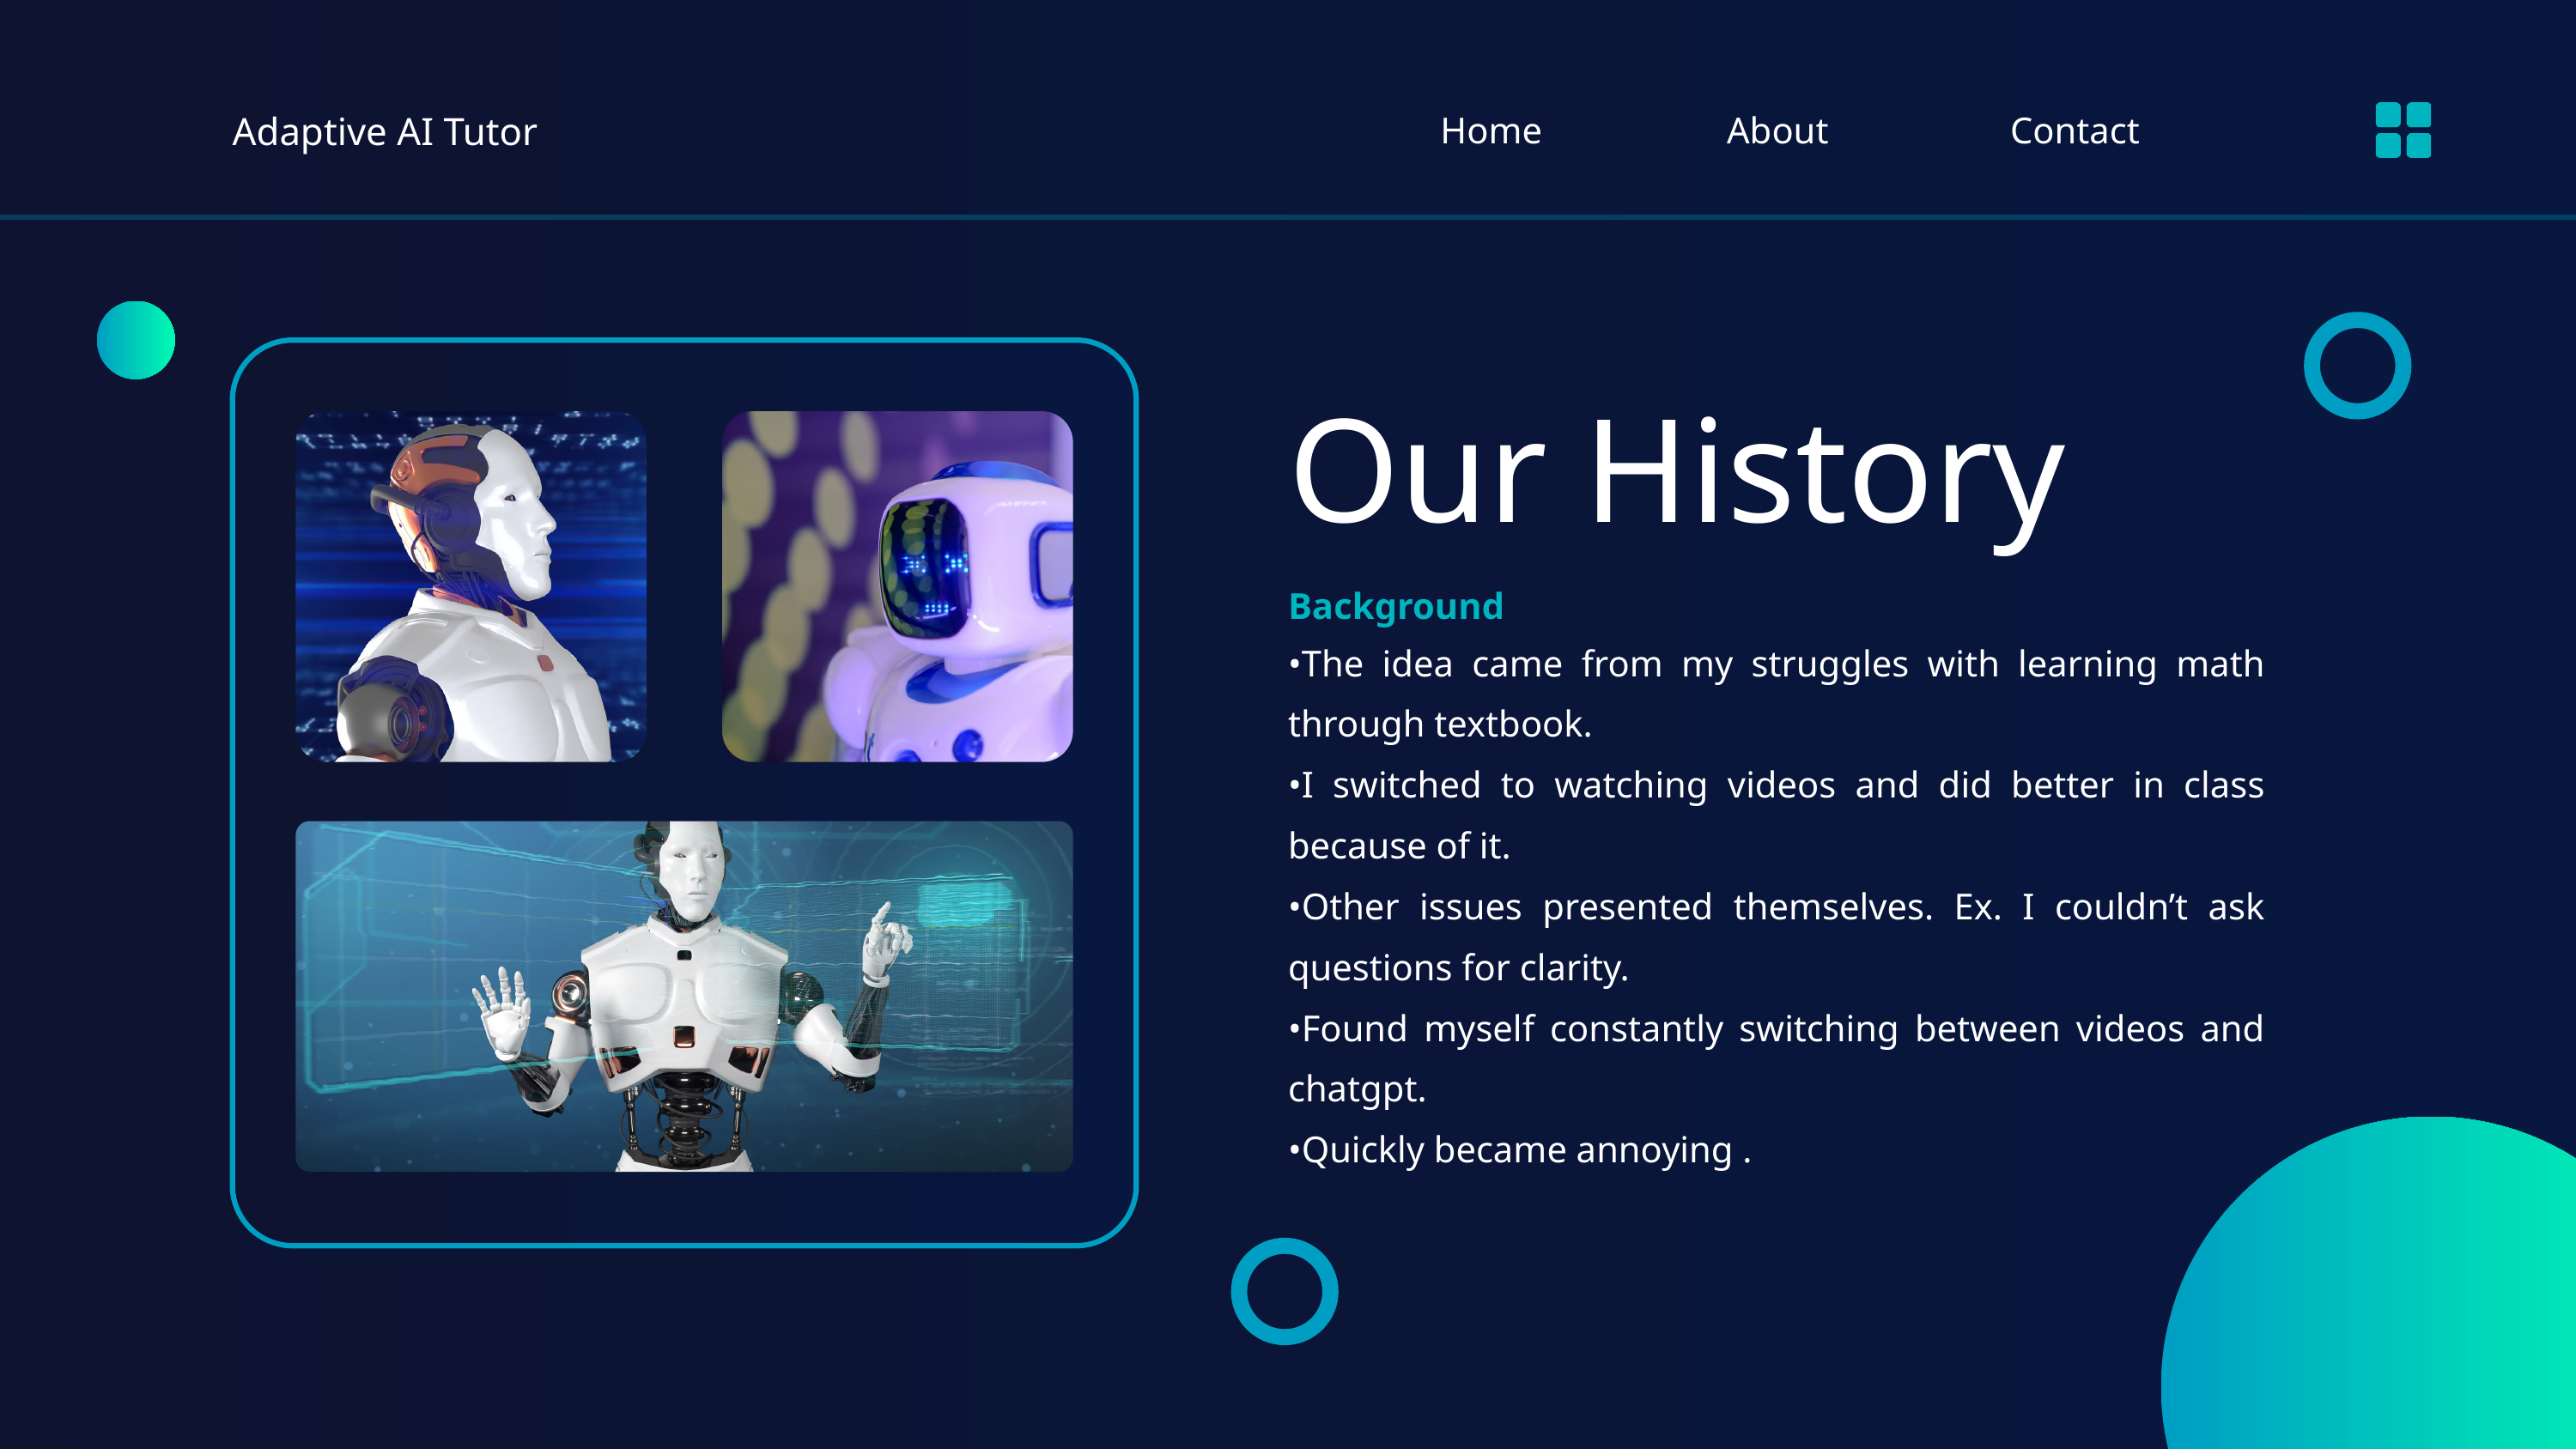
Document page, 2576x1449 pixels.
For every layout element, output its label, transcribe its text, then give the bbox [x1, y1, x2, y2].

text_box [2312, 319, 2404, 412]
text_box Our History [1287, 363, 2336, 552]
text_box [2160, 1116, 2576, 1449]
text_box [721, 410, 1073, 762]
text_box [232, 339, 1137, 1246]
text_box Background [1287, 576, 1542, 627]
text_box •The idea came from my struggles with learning math through textbook. •I switched to watching videos and did better in class because of it. •Other issues presented themselves. Ex. I couldn’t ask questions for clarity. •Found myself constantly switching between videos and chatgpt. •Quickly became annoying . [1288, 622, 2265, 1231]
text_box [1238, 1246, 1331, 1337]
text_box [96, 300, 175, 379]
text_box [0, 0, 2576, 218]
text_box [295, 410, 647, 762]
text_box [295, 821, 1073, 1173]
